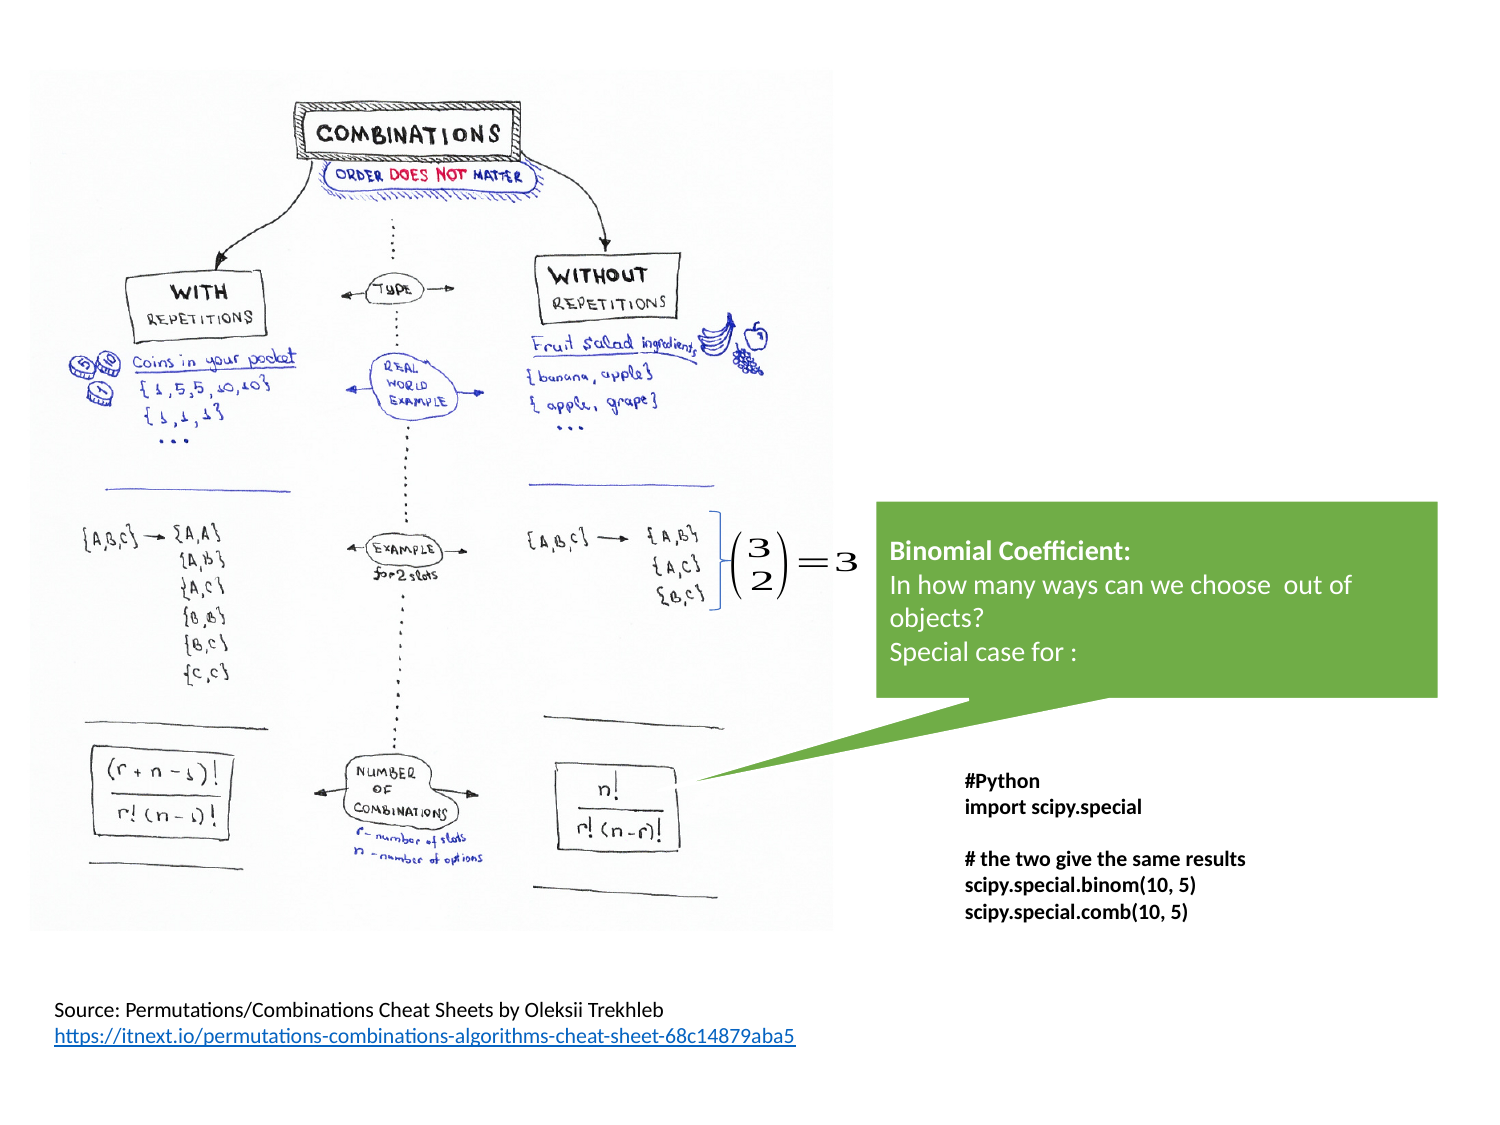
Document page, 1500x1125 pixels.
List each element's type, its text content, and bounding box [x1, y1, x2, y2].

text_box #Python import scipy.special # the two give the same results scipy.special.binom(10, 5) scipy.special.comb(10, 5) [950, 758, 1265, 931]
picture [22, 62, 840, 938]
text_box Source: Permutations/Combinations Cheat Sheets by Oleksii Trekhleb https://itnext.io/permutations-combinations-algorithms-cheat-sheet-68c14879aba5 [39, 988, 822, 1056]
